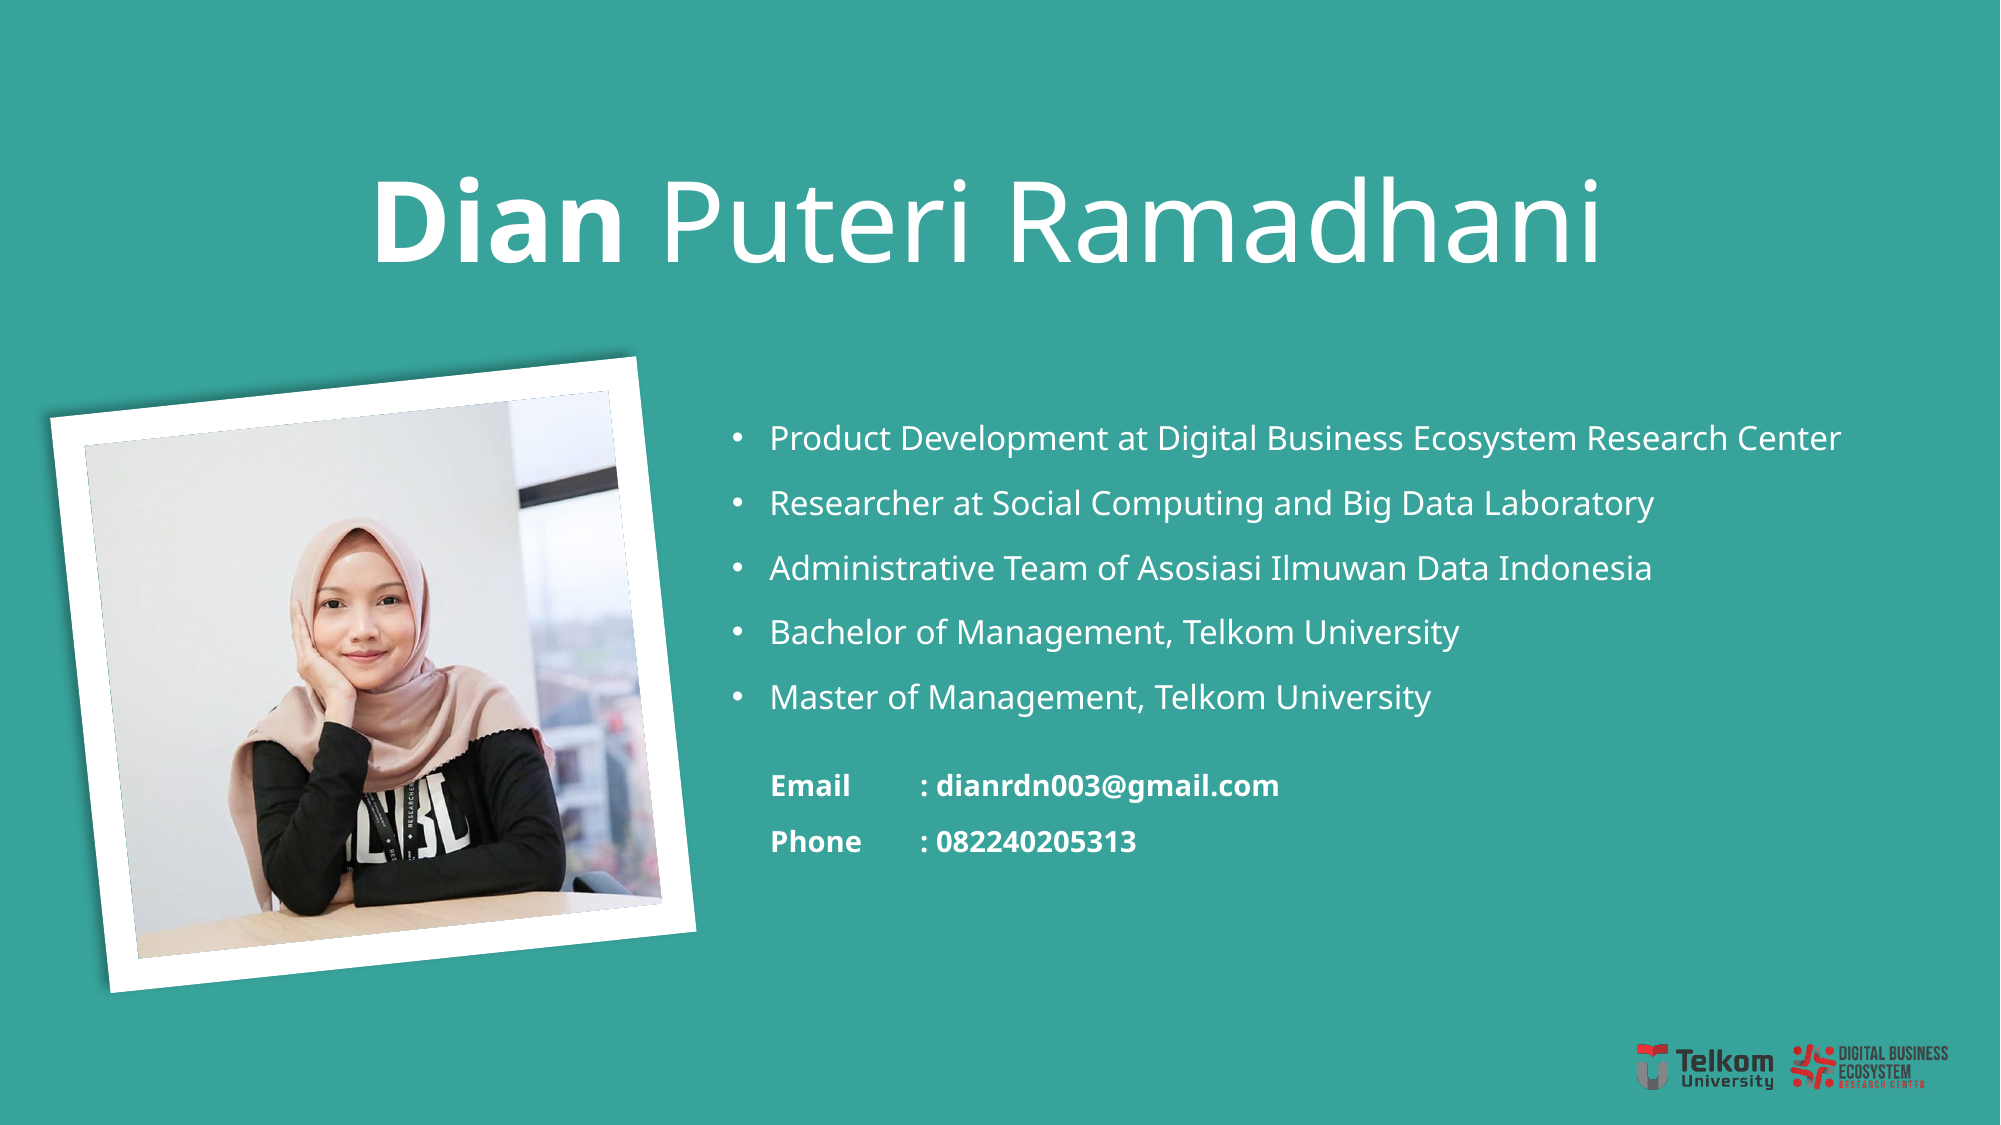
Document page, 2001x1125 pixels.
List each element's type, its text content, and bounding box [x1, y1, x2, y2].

text_box Email : dianrdn003@gmail.com Phone : 082240205313 [755, 759, 1601, 886]
picture [1782, 1042, 1953, 1092]
picture [85, 391, 662, 958]
list Product Development at Digital Business Ecosystem Research Center Researcher at Social Computing and Big Data Laboratory Administrative Team of Asosiasi Ilmuwan Data Indonesia Bachelor of Management, Telkom University Master of Management, Telkom University [716, 406, 1972, 962]
picture [1631, 1042, 1779, 1092]
title Dian Puteri Ramadhani [96, 152, 1879, 299]
